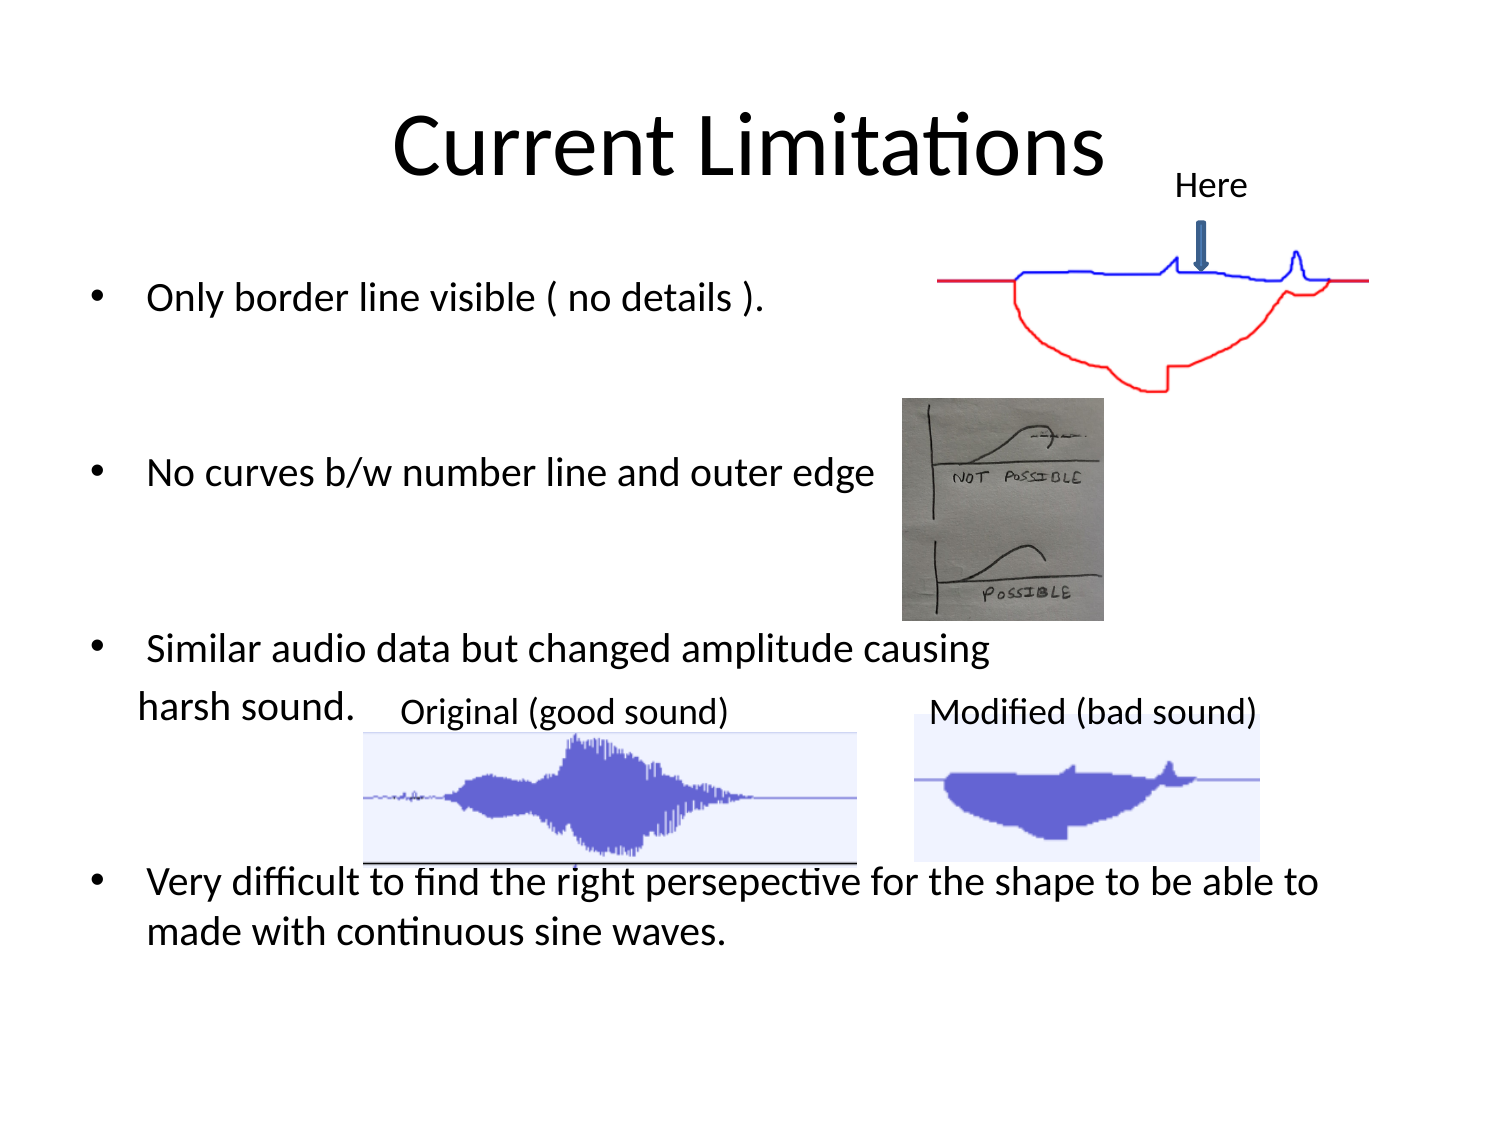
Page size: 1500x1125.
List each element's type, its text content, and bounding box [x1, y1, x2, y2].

title Current Limitations [75, 45, 1425, 233]
text_box Original (good sound) [351, 679, 797, 740]
picture [362, 731, 857, 868]
text_box Here [1160, 152, 1383, 213]
text_box Modified (bad sound) [914, 679, 1313, 740]
list Only border line visible ( no details ). No curves b/w number line and outer edge Similar audio data but changed amplitude causing harsh sound. Very difficult to find the right persepective for the shape to be able to made with continuous sine waves. [75, 262, 1425, 1005]
picture [902, 198, 1369, 622]
picture [913, 714, 1260, 862]
